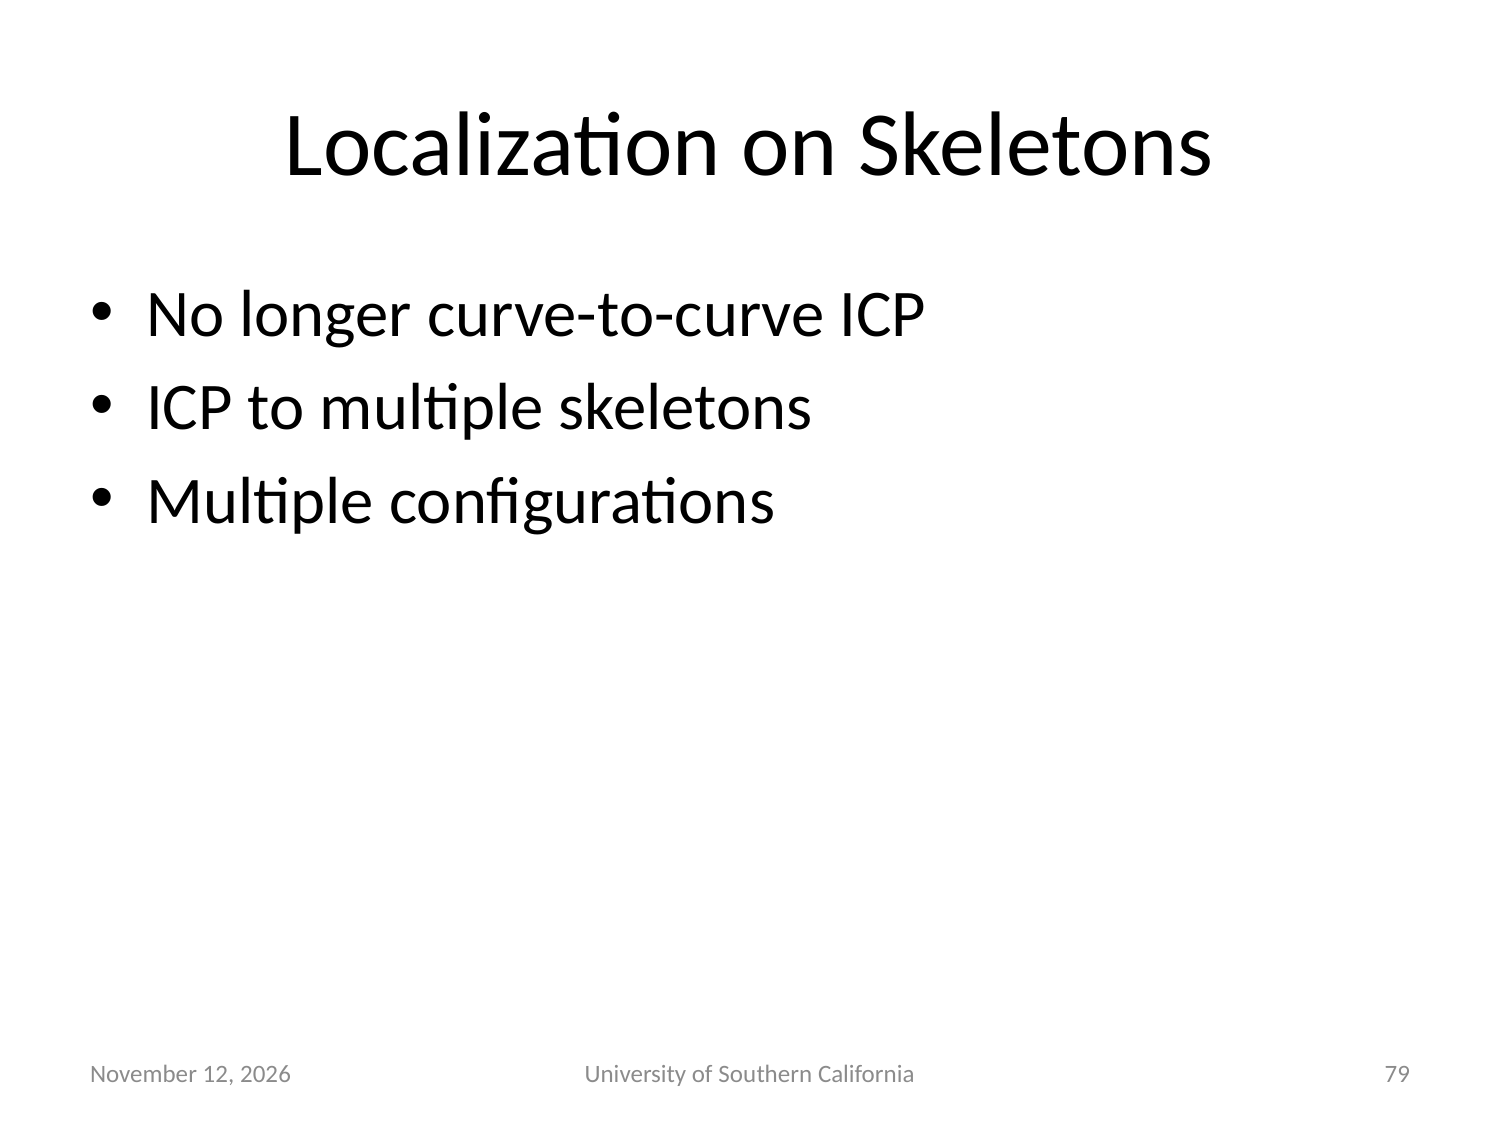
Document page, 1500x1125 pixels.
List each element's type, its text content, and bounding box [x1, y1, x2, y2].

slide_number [75, 1042, 425, 1103]
slide_number 79 [1074, 1042, 1425, 1103]
list No longer curve-to-curve ICP ICP to multiple skeletons Multiple configurations [75, 262, 1425, 1005]
footer University of Southern California [512, 1042, 988, 1103]
title Localization on Skeletons [75, 45, 1425, 233]
